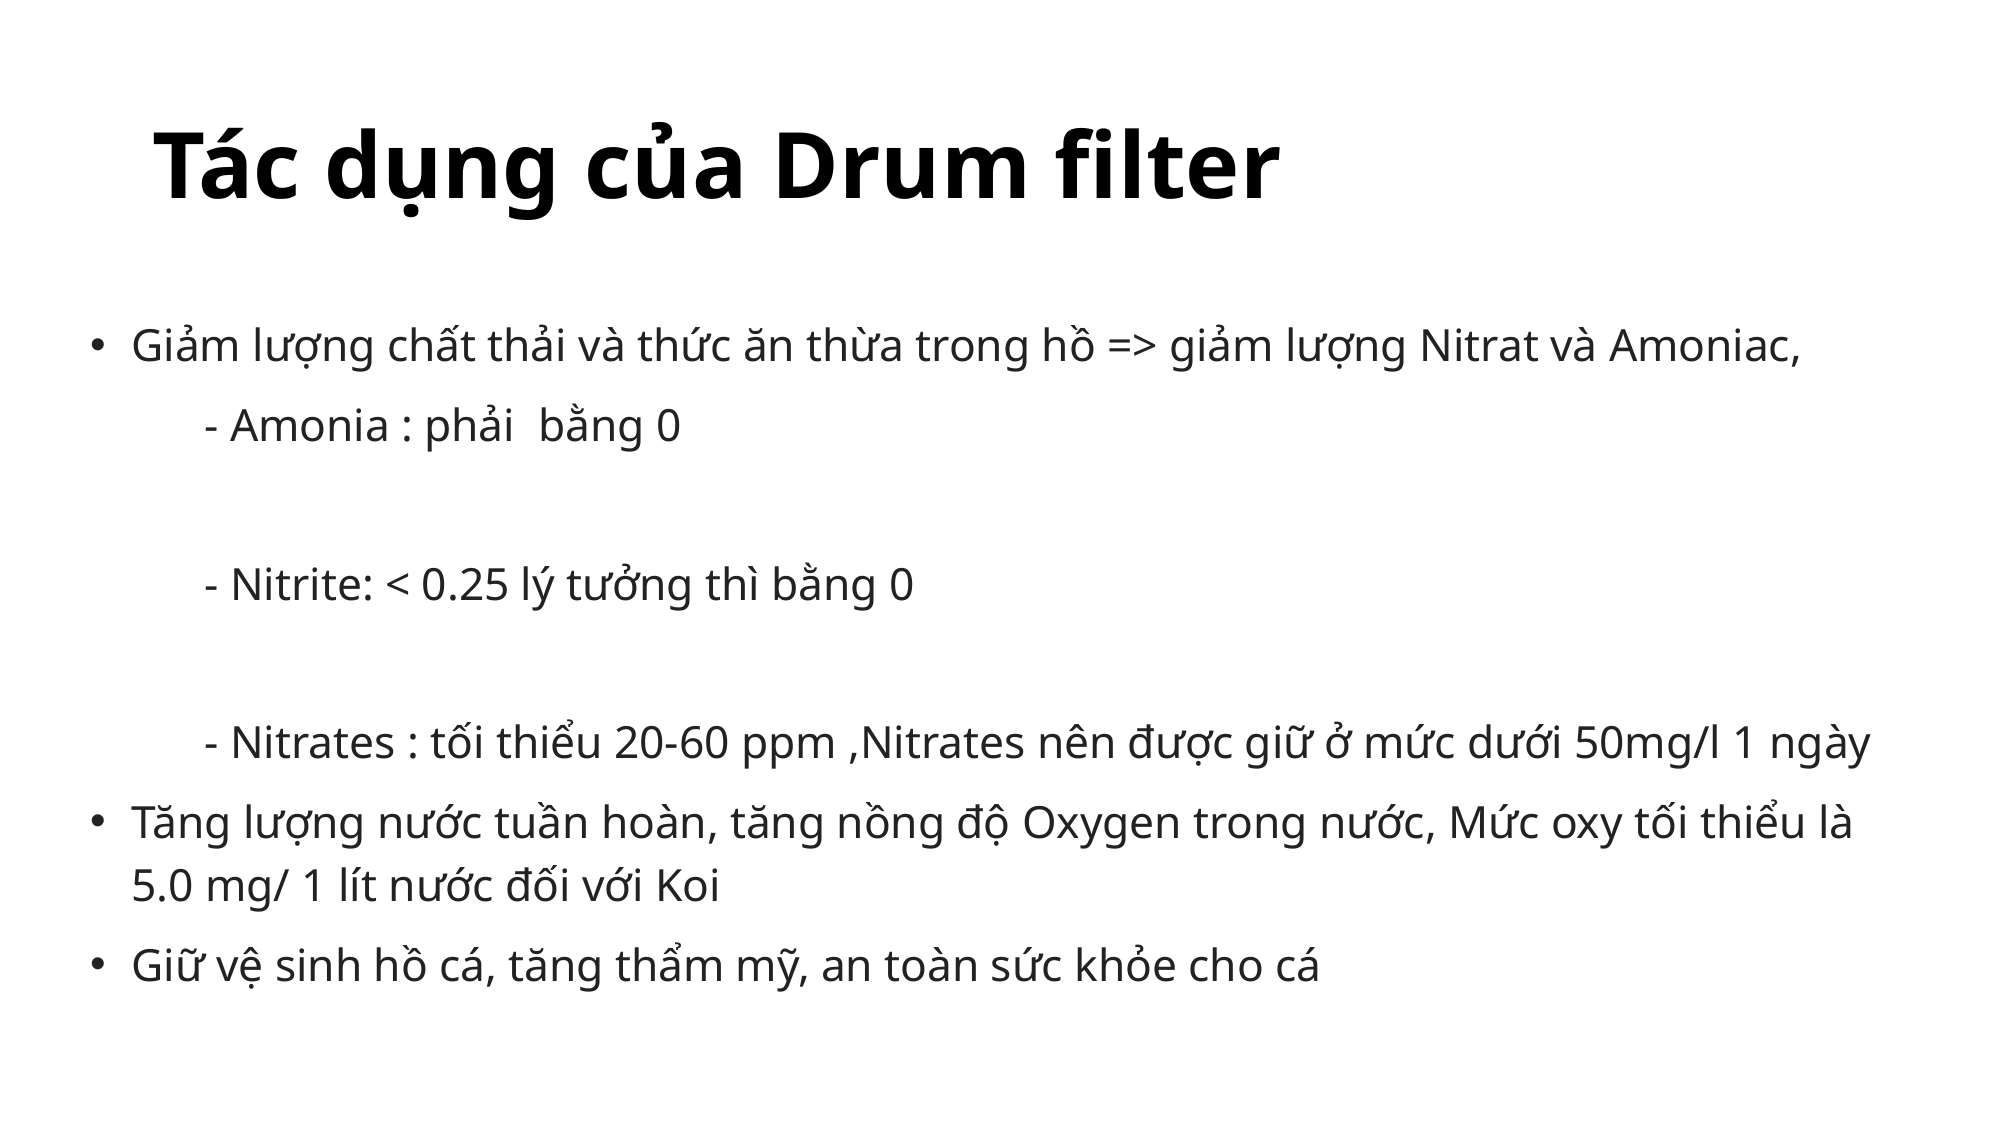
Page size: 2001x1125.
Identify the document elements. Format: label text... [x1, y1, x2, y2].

title Tác dụng của Drum filter [137, 59, 1863, 278]
list Giảm lượng chất thải và thức ăn thừa trong hồ => giảm lượng Nitrat và Amoniac, - Amonia : phải bằng 0 - Nitrite: < 0.25 lý tưởng thì bằng 0 - Nitrates : tối thiểu 20-60 ppm ,Nitrates nên được giữ ở mức dưới 50mg/l 1 ngày Tăng lượng nước tuần hoàn, tăng nồng độ Oxygen trong nước, Mức oxy tối thiểu là 5.0 mg/ 1 lít nước đối với Koi Giữ vệ sinh hồ cá, tăng thẩm mỹ, an toàn sức khỏe cho cá [75, 299, 1935, 1014]
